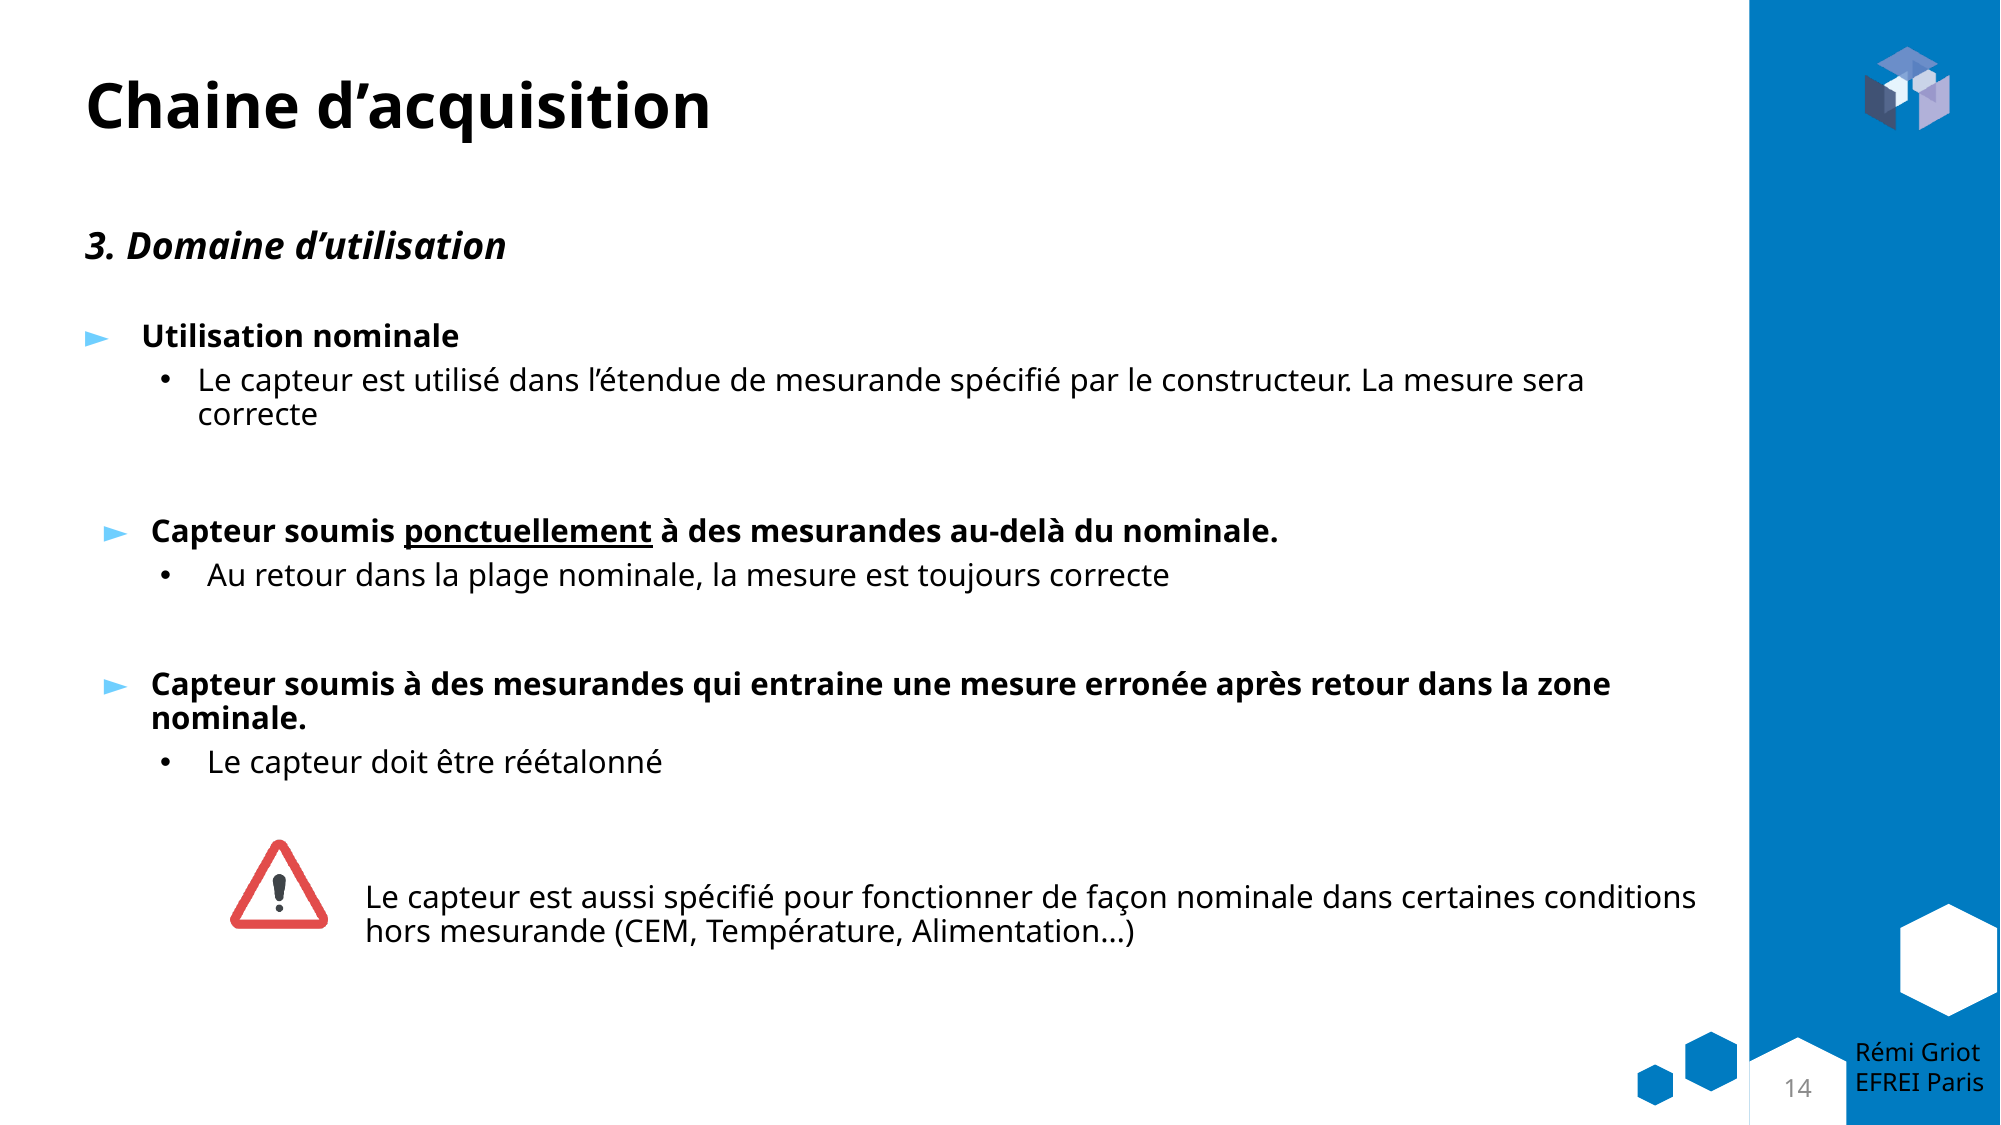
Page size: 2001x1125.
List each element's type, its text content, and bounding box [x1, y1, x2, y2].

list Utilisation nominale Le capteur est utilisé dans l’étendue de mesurande spécifié par le constructeur. La mesure sera correcte Capteur soumis ponctuellement à des mesurandes au-delà du nominale. Au retour dans la plage nominale, la mesure est toujours correcte Capteur soumis à des mesurandes qui entraine une mesure erronée après retour dans la zone nominale. Le capteur doit être réétalonné [70, 312, 1693, 804]
text_box Le capteur est aussi spécifié pour fonctionner de façon nominale dans certaines conditions hors mesurande (CEM, Température, Alimentation…) [350, 816, 1734, 982]
text_box 14 [1749, 1059, 1847, 1120]
list 3. Domaine d’utilisation [70, 220, 1387, 281]
picture [1858, 41, 1956, 135]
title Chaine d’acquisition [70, 0, 1693, 218]
picture [230, 835, 328, 933]
